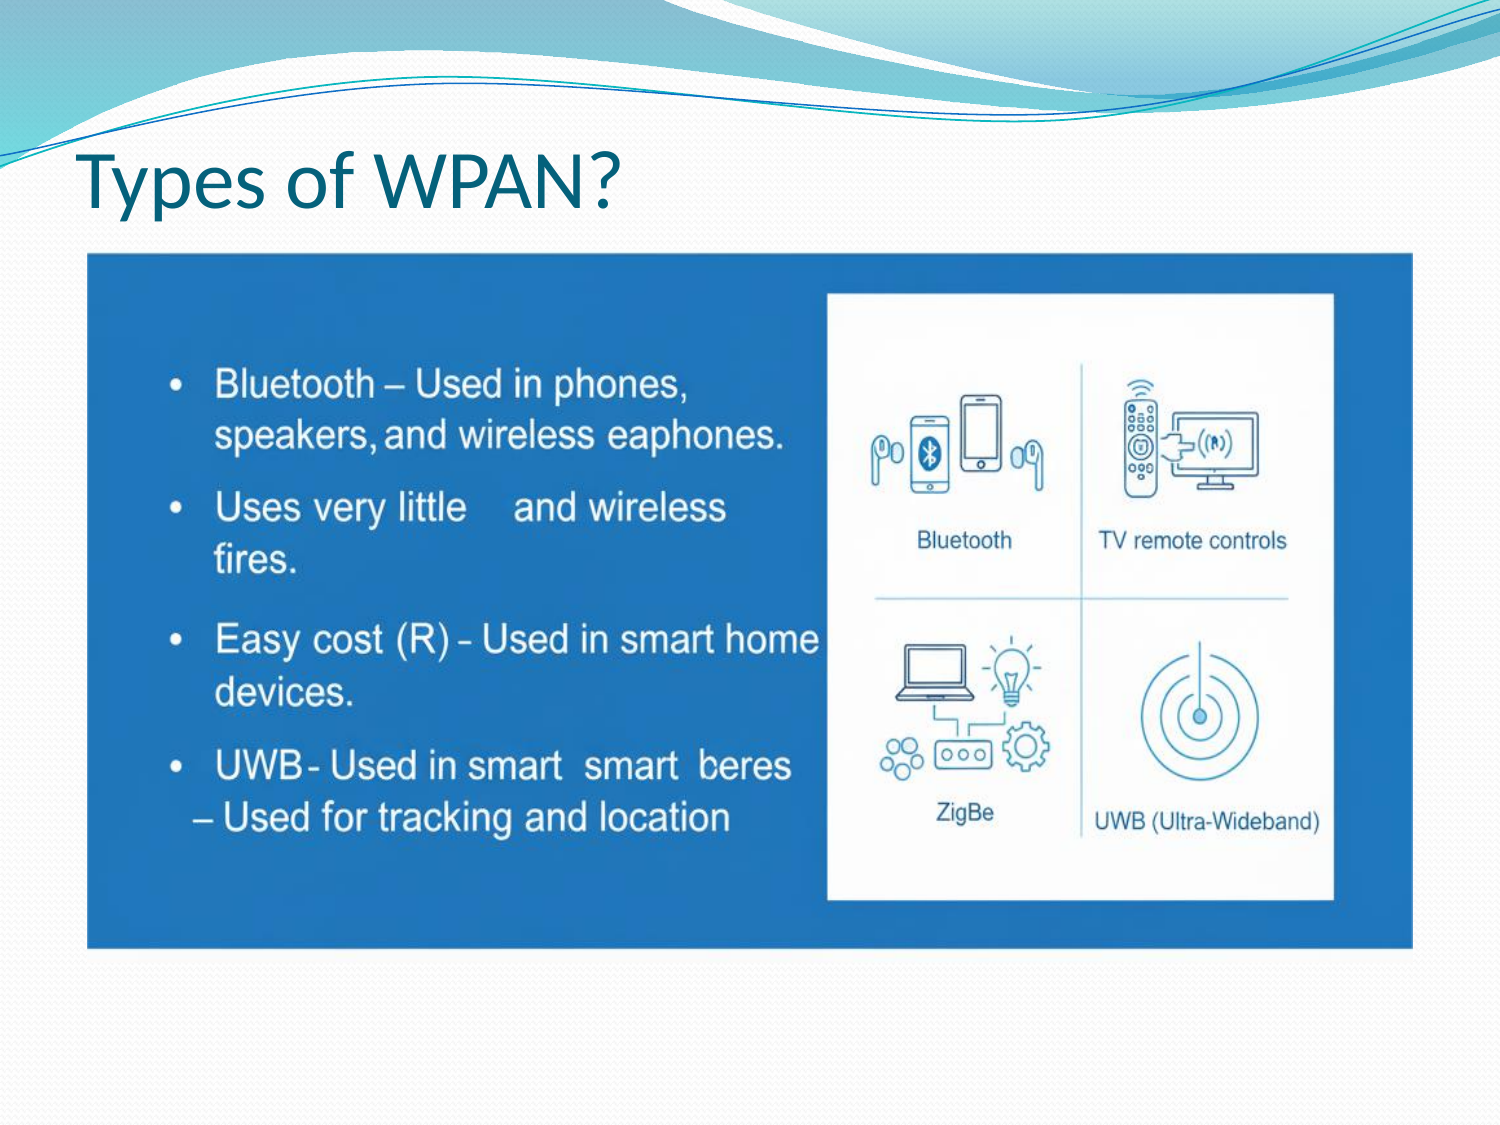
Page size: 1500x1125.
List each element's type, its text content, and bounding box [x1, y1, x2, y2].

title Types of WPAN? [75, 115, 1425, 225]
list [87, 249, 1413, 963]
